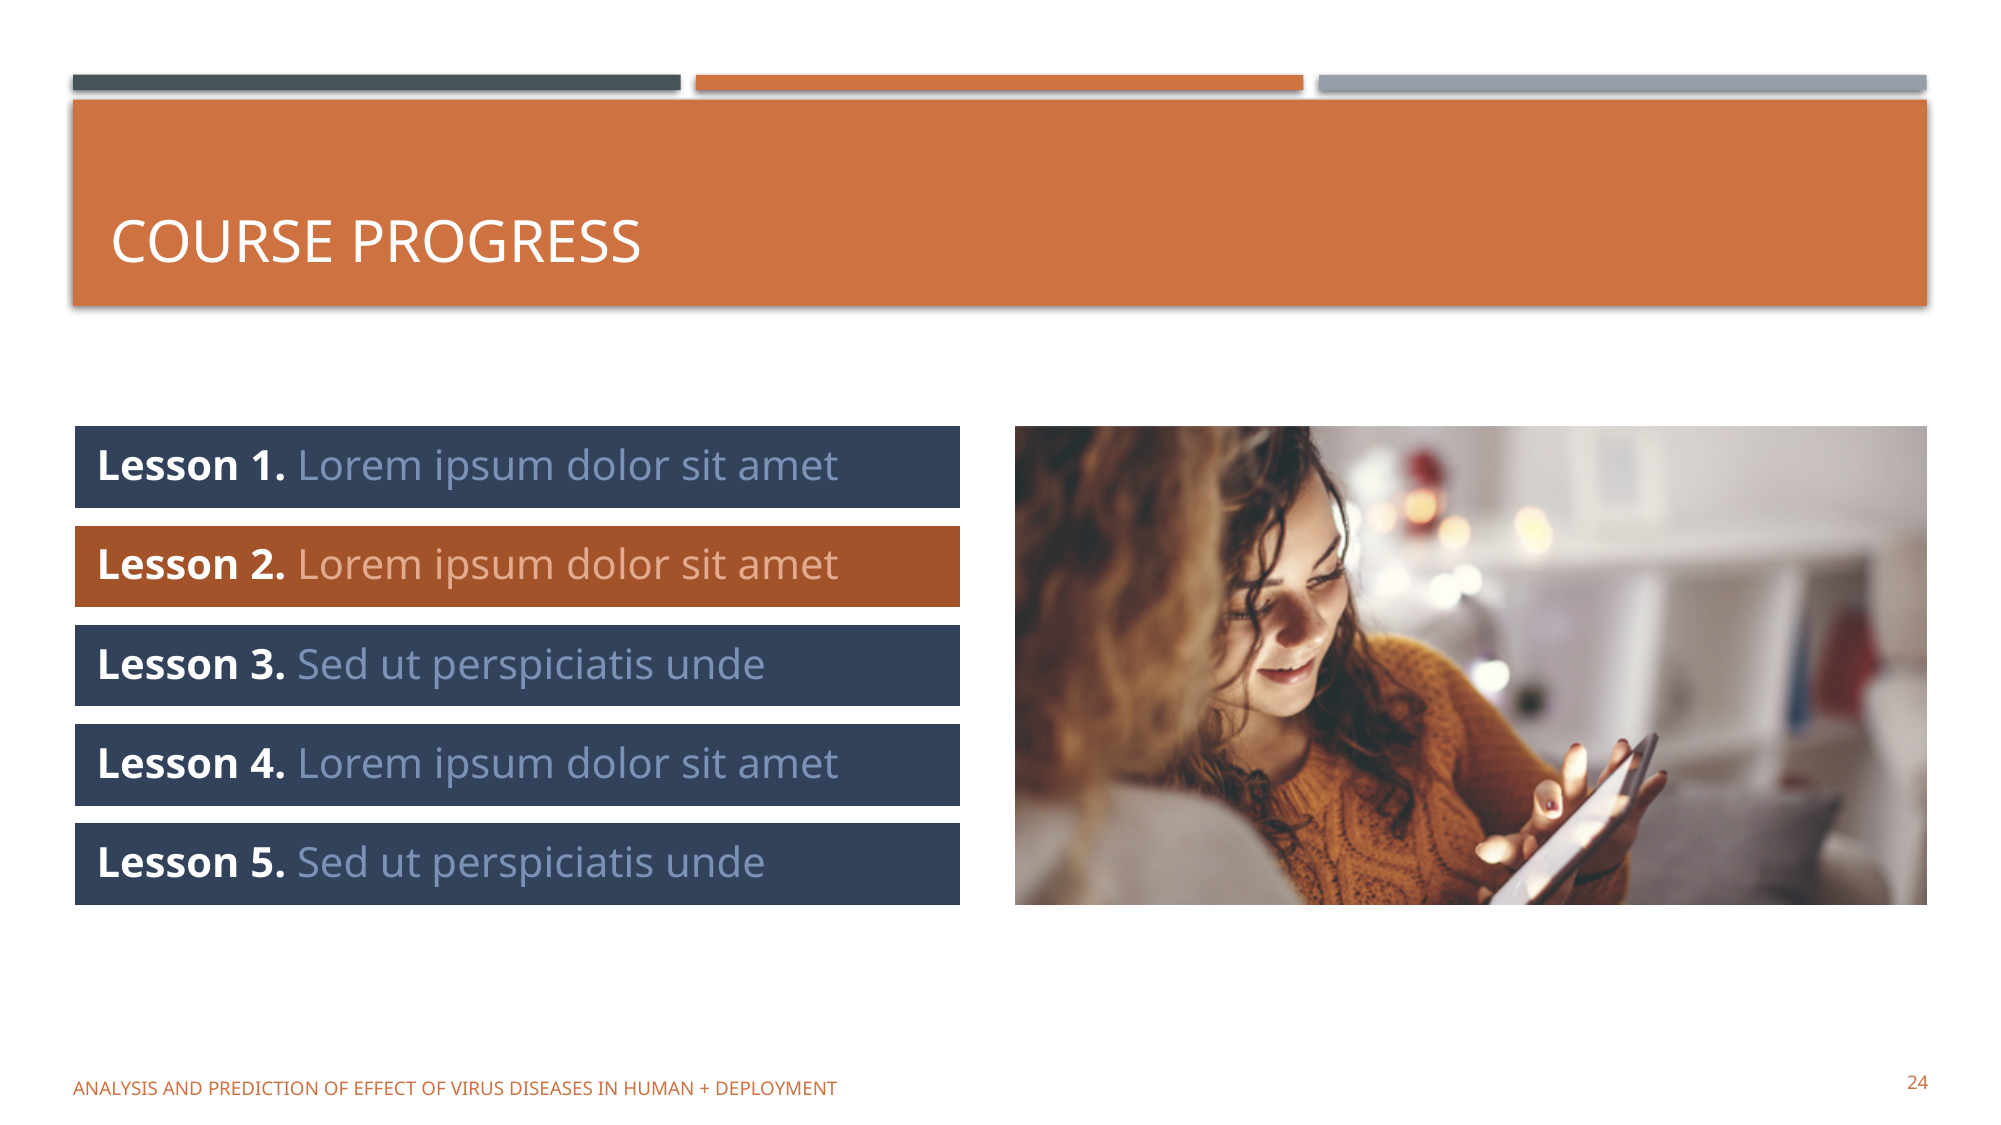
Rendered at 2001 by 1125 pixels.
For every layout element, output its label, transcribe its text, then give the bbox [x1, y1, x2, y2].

title Course PROGRESS [95, 119, 1905, 282]
footer Analysis and prediction of effect of virus diseases in human + deployment [58, 1057, 1177, 1118]
slide_number 24 [1770, 1053, 1944, 1114]
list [1014, 426, 1928, 906]
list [72, 419, 964, 912]
